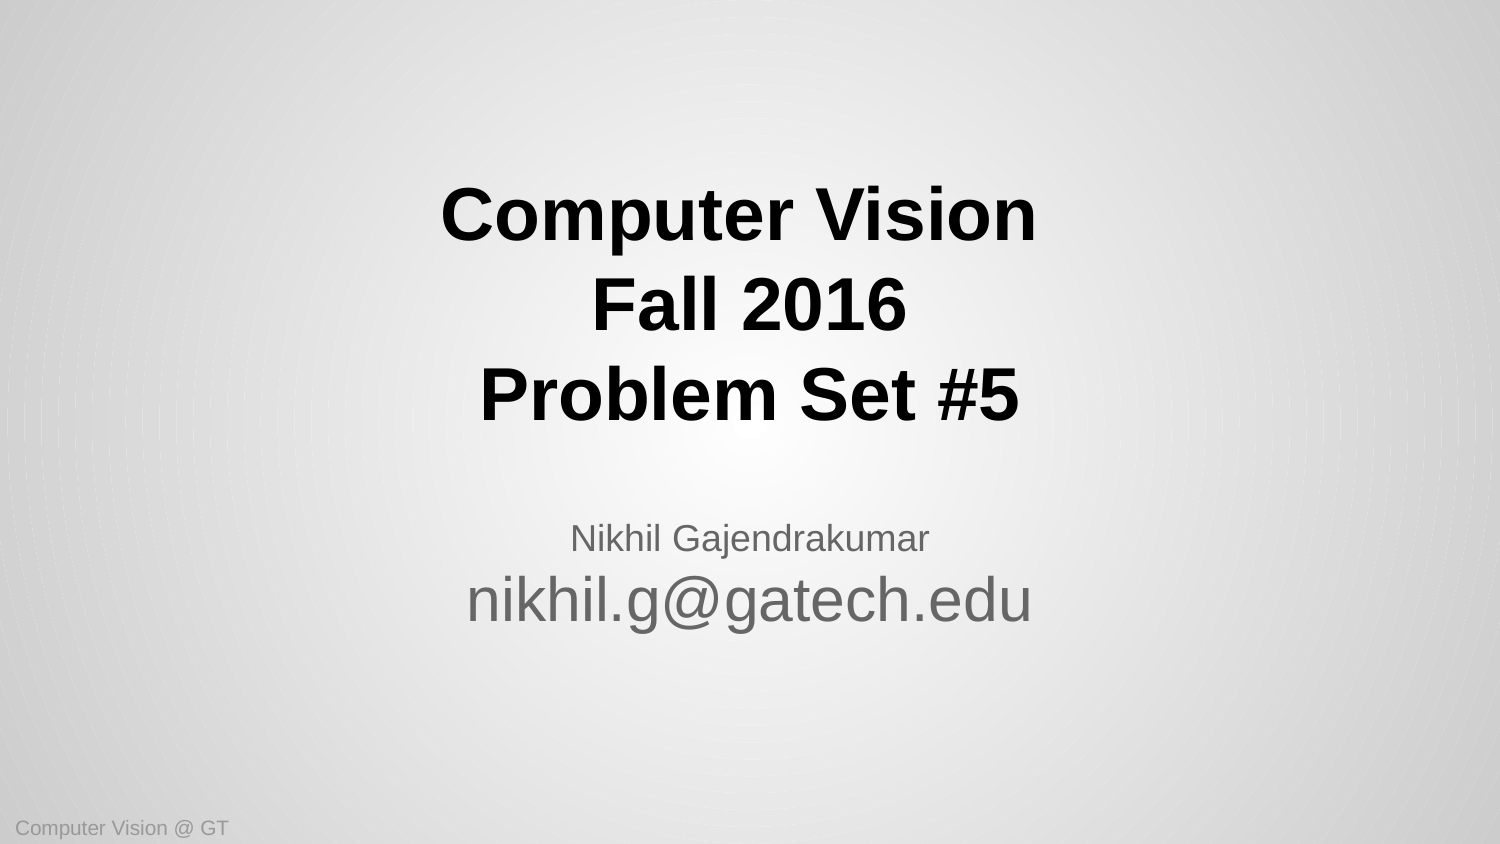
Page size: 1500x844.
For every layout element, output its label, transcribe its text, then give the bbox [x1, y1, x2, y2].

title Computer Vision Fall 2016 Problem Set #5 [112, 43, 1388, 451]
text_box Computer Vision @ GT [0, 811, 422, 844]
subtitle Nikhil Gajendrakumar nikhil.g@gatech.edu [112, 499, 1388, 684]
